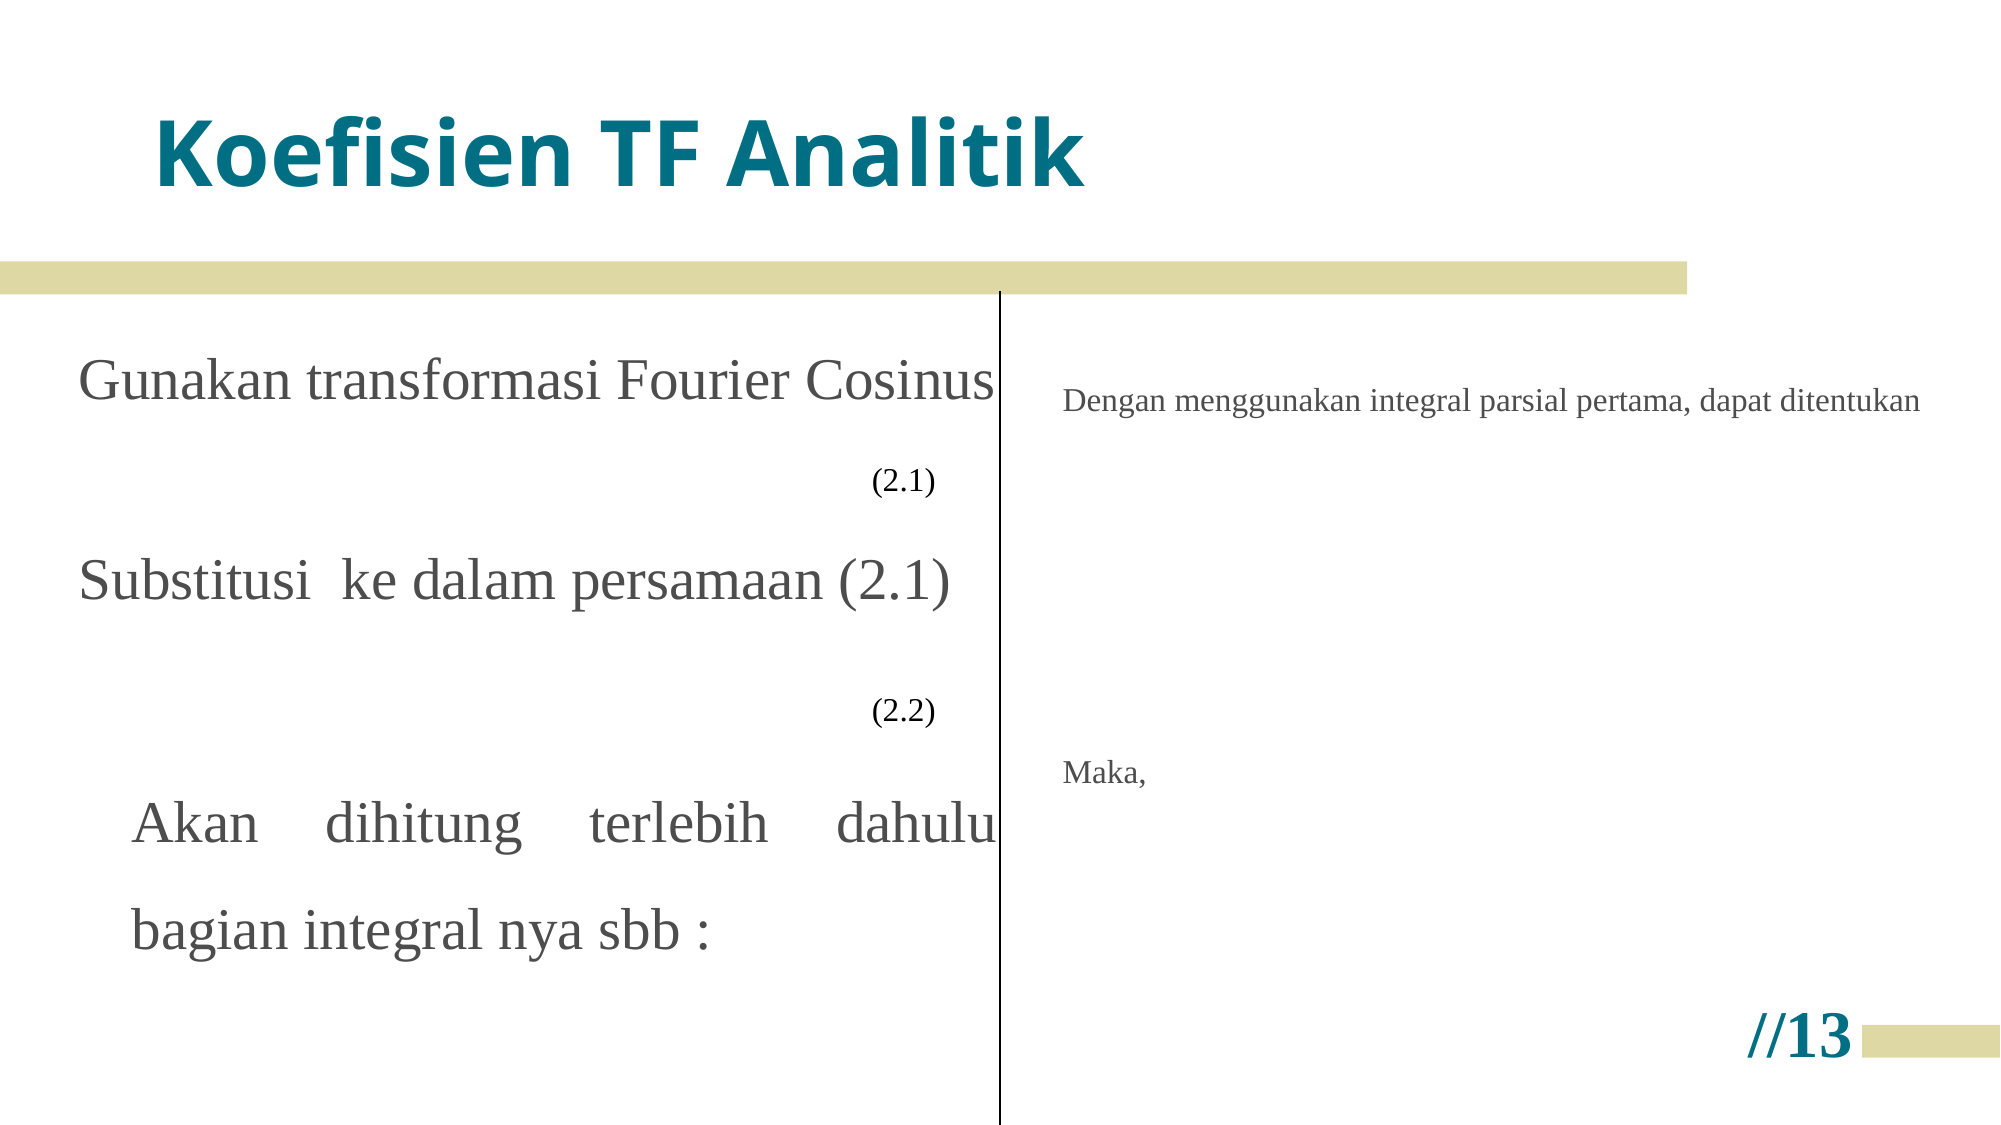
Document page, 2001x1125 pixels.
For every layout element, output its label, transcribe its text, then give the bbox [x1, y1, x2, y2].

text_box [1001, 321, 1949, 994]
text_box (2.2) [856, 677, 953, 734]
text_box (2.1) [856, 448, 953, 504]
text_box //13 [1740, 991, 1862, 1069]
title Koefisien TF Analitik [137, 59, 1863, 255]
